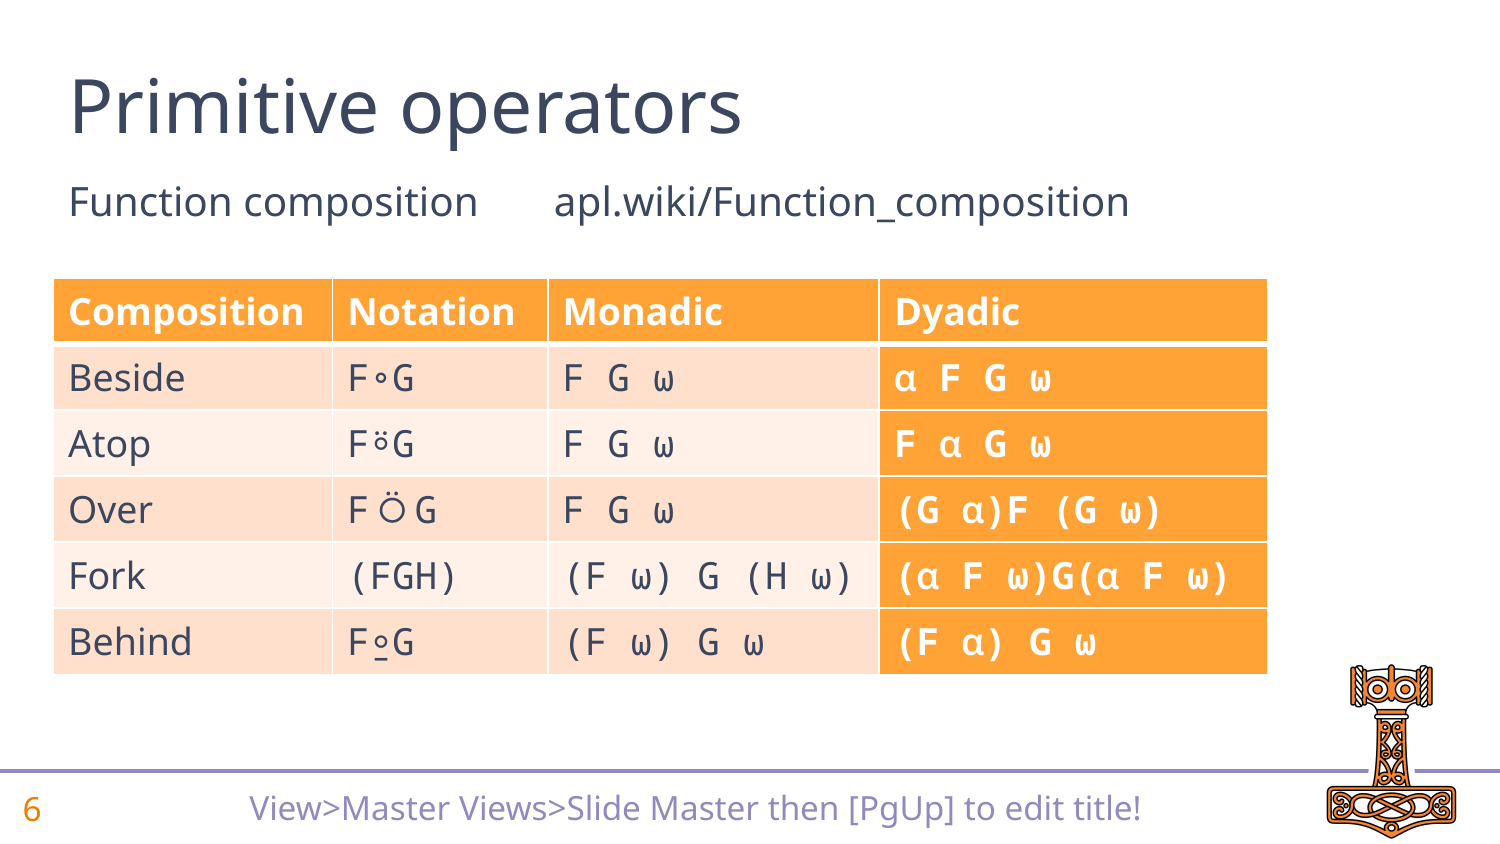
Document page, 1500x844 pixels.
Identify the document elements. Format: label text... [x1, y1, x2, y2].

table_cell F G ⍵ [549, 477, 878, 541]
table_cell Behind [54, 609, 332, 674]
table_cell F∘G [333, 347, 547, 409]
table_header Monadic [549, 279, 878, 341]
table_cell (F ⍵) G (H ⍵) [549, 543, 878, 607]
table_header Composition [54, 279, 332, 341]
table_cell Beside [54, 347, 332, 409]
table_cell (F ⍵) G ⍵ [549, 609, 878, 674]
picture [1320, 655, 1461, 844]
table_cell F⍥G [333, 477, 547, 541]
table_cell F G ⍵ [549, 347, 878, 409]
table_cell ⍺ F G ⍵ [880, 347, 1267, 409]
table_cell F⍛G [333, 609, 547, 674]
table_cell (F ⍺) G ⍵ [880, 609, 1267, 674]
table_cell F ⍺ G ⍵ [880, 411, 1267, 475]
table_cell F G ⍵ [549, 411, 878, 475]
table_header Notation [333, 279, 547, 341]
list Function composition apl.wiki/Function_composition [53, 165, 1463, 236]
table_cell (G ⍺)F (G ⍵) [880, 477, 1267, 541]
table_cell Atop [54, 411, 332, 475]
table_cell (FGH) [333, 543, 547, 607]
table_cell Fork [54, 543, 332, 607]
table_cell F⍤G [333, 411, 547, 475]
table_header Dyadic [880, 279, 1267, 341]
title Primitive operators [53, 43, 1203, 157]
table_cell (⍺ F ⍵)G(⍺ F ⍵) [880, 543, 1267, 607]
table_cell Over [54, 477, 332, 541]
